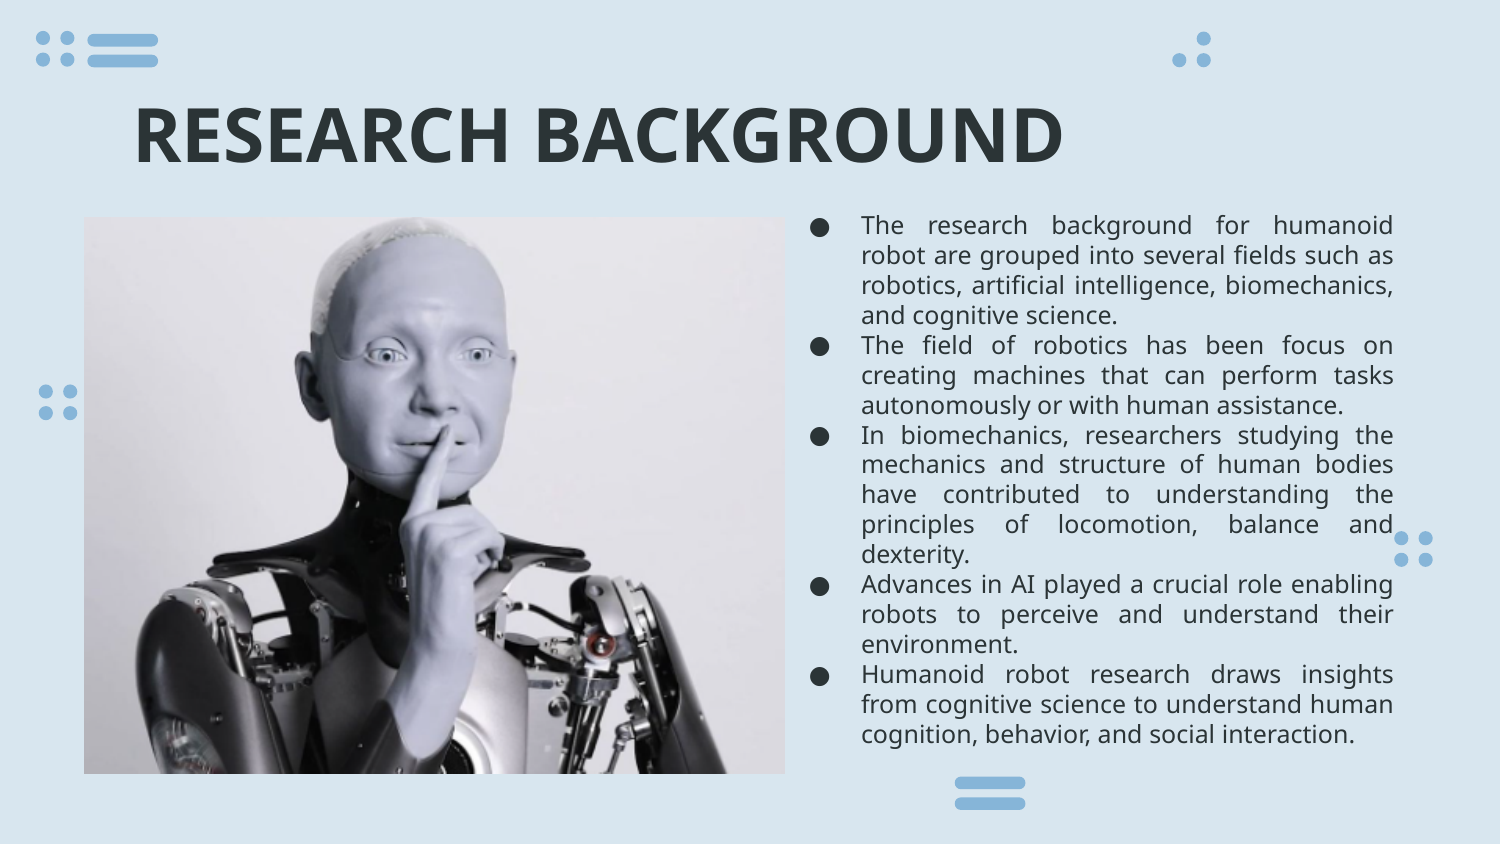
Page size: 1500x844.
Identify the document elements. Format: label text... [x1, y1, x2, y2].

title RESEARCH BACKGROUND [116, 72, 1383, 195]
picture [83, 216, 785, 774]
list The research background for humanoid robot are grouped into several fields such as robotics, artificial intelligence, biomechanics, and cognitive science. The field of robotics has been focus on creating machines that can perform tasks autonomously or with human assistance. In biomechanics, researchers studying the mechanics and structure of human bodies have contributed to understanding the principles of locomotion, balance and dexterity. Advances in AI played a crucial role enabling robots to perceive and understand their environment. Humanoid robot research draws insights from cognitive science to understand human cognition, behavior, and social interaction. [771, 194, 1410, 755]
